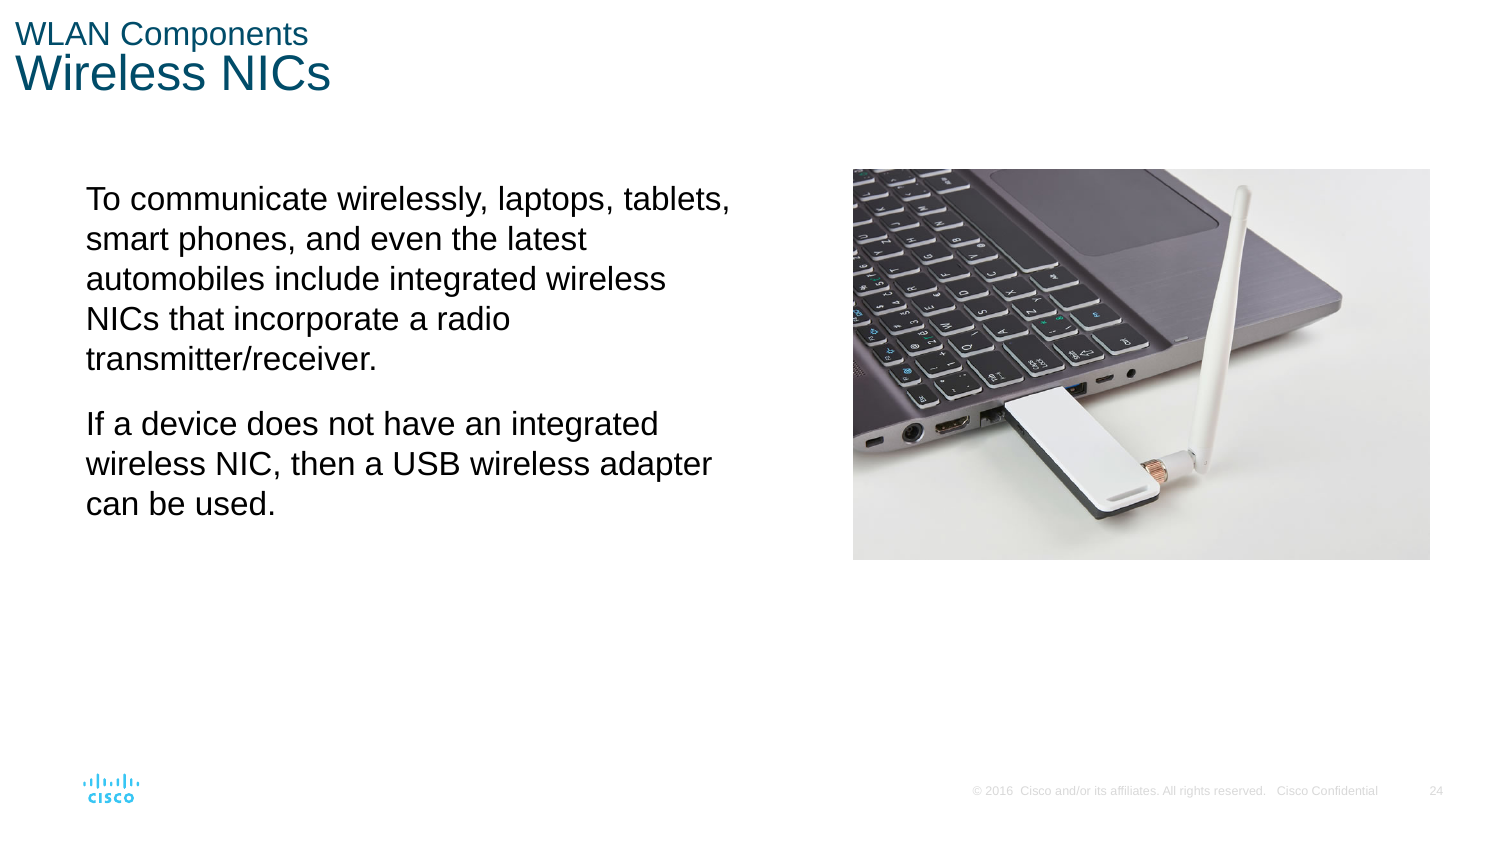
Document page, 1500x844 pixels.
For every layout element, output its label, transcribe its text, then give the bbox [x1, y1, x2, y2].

list To communicate wirelessly, laptops, tablets, smart phones, and even the latest automobiles include integrated wireless NICs that incorporate a radio transmitter/receiver. If a device does not have an integrated wireless NIC, then a USB wireless adapter can be used. [70, 169, 750, 674]
picture [852, 169, 1430, 560]
title WLAN Components Wireless NICs [0, 0, 1369, 121]
